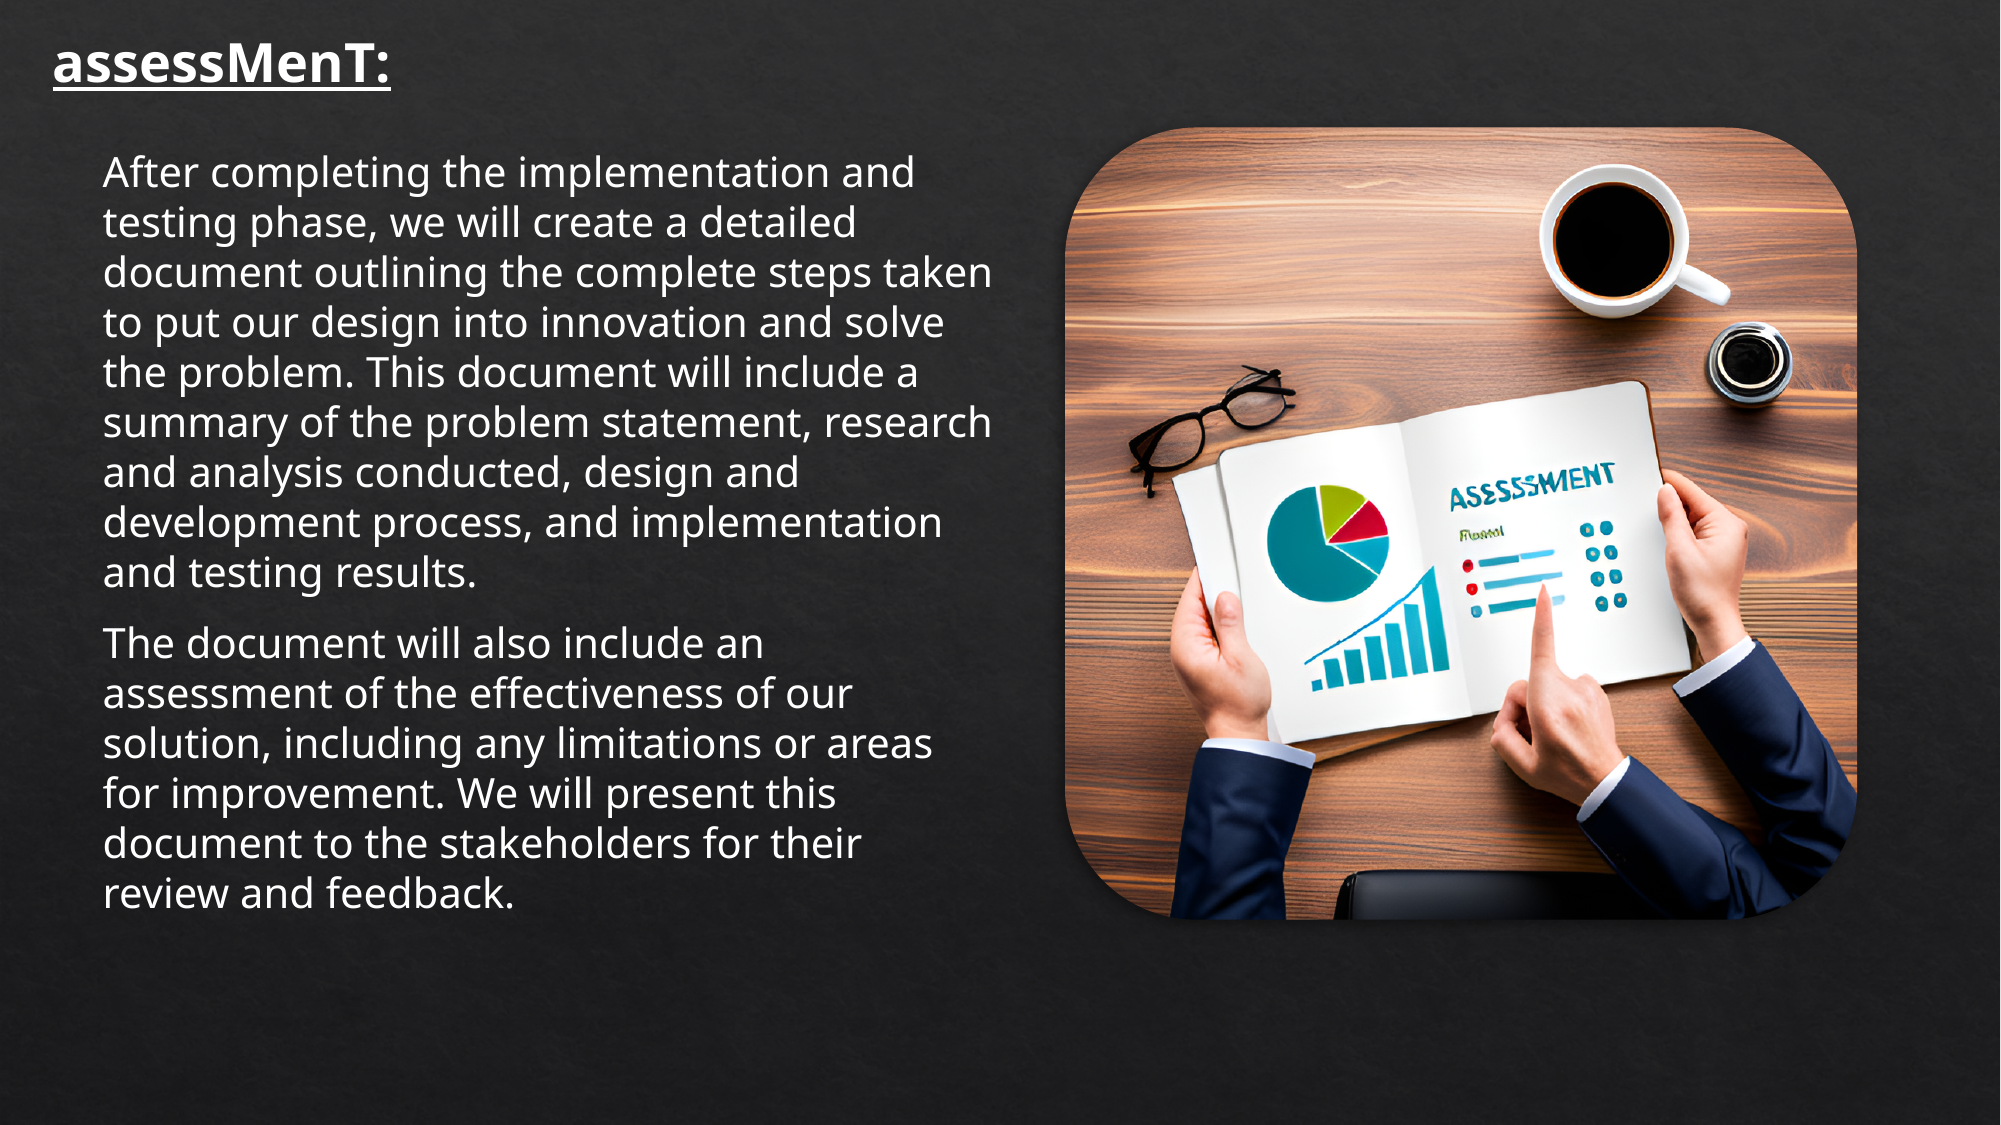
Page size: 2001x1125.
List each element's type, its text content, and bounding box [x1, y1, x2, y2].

text_box assessMenT: [52, 33, 425, 94]
text_box The document will also include an assessment of the effectiveness of our solution, including any limitations or areas for improvement. We will present this document to the stakeholders for their review and feedback. [102, 625, 972, 917]
text_box development process, and implementation and testing results. [102, 504, 965, 596]
text_box After completing the implementation and testing phase, we will create a detailed document outlining the complete steps taken to put our design into innovation and solve the problem. This document will include a summary of the problem statement, research and analysis conducted, design and [102, 154, 1026, 497]
picture [1064, 127, 1858, 920]
